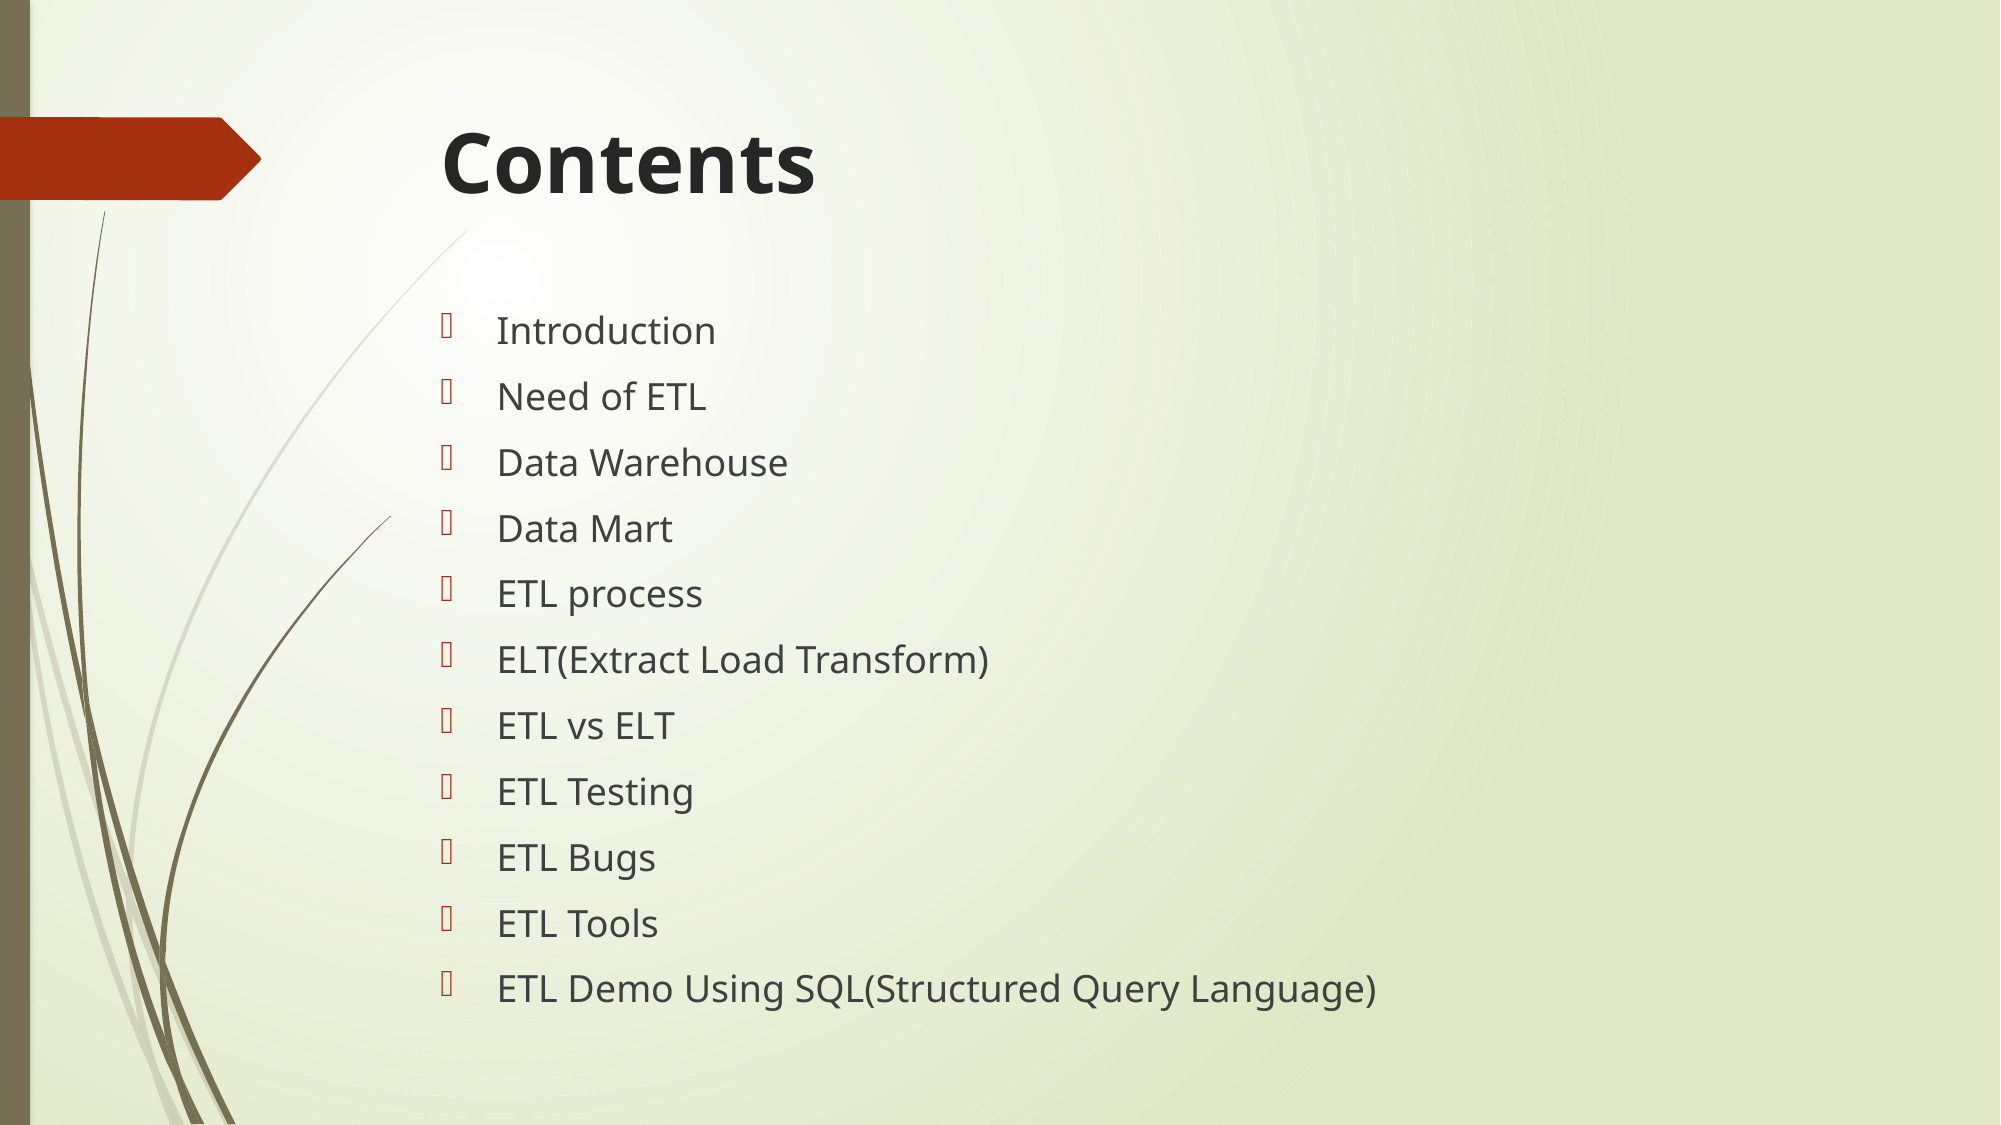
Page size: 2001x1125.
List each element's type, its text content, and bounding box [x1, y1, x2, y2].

list Introduction Need of ETL Data Warehouse Data Mart ETL process ELT(Extract Load Transform) ETL vs ELT ETL Testing ETL Bugs ETL Tools ETL Demo Using SQL(Structured Query Language) [425, 299, 1888, 1043]
title Contents [425, 102, 1888, 299]
